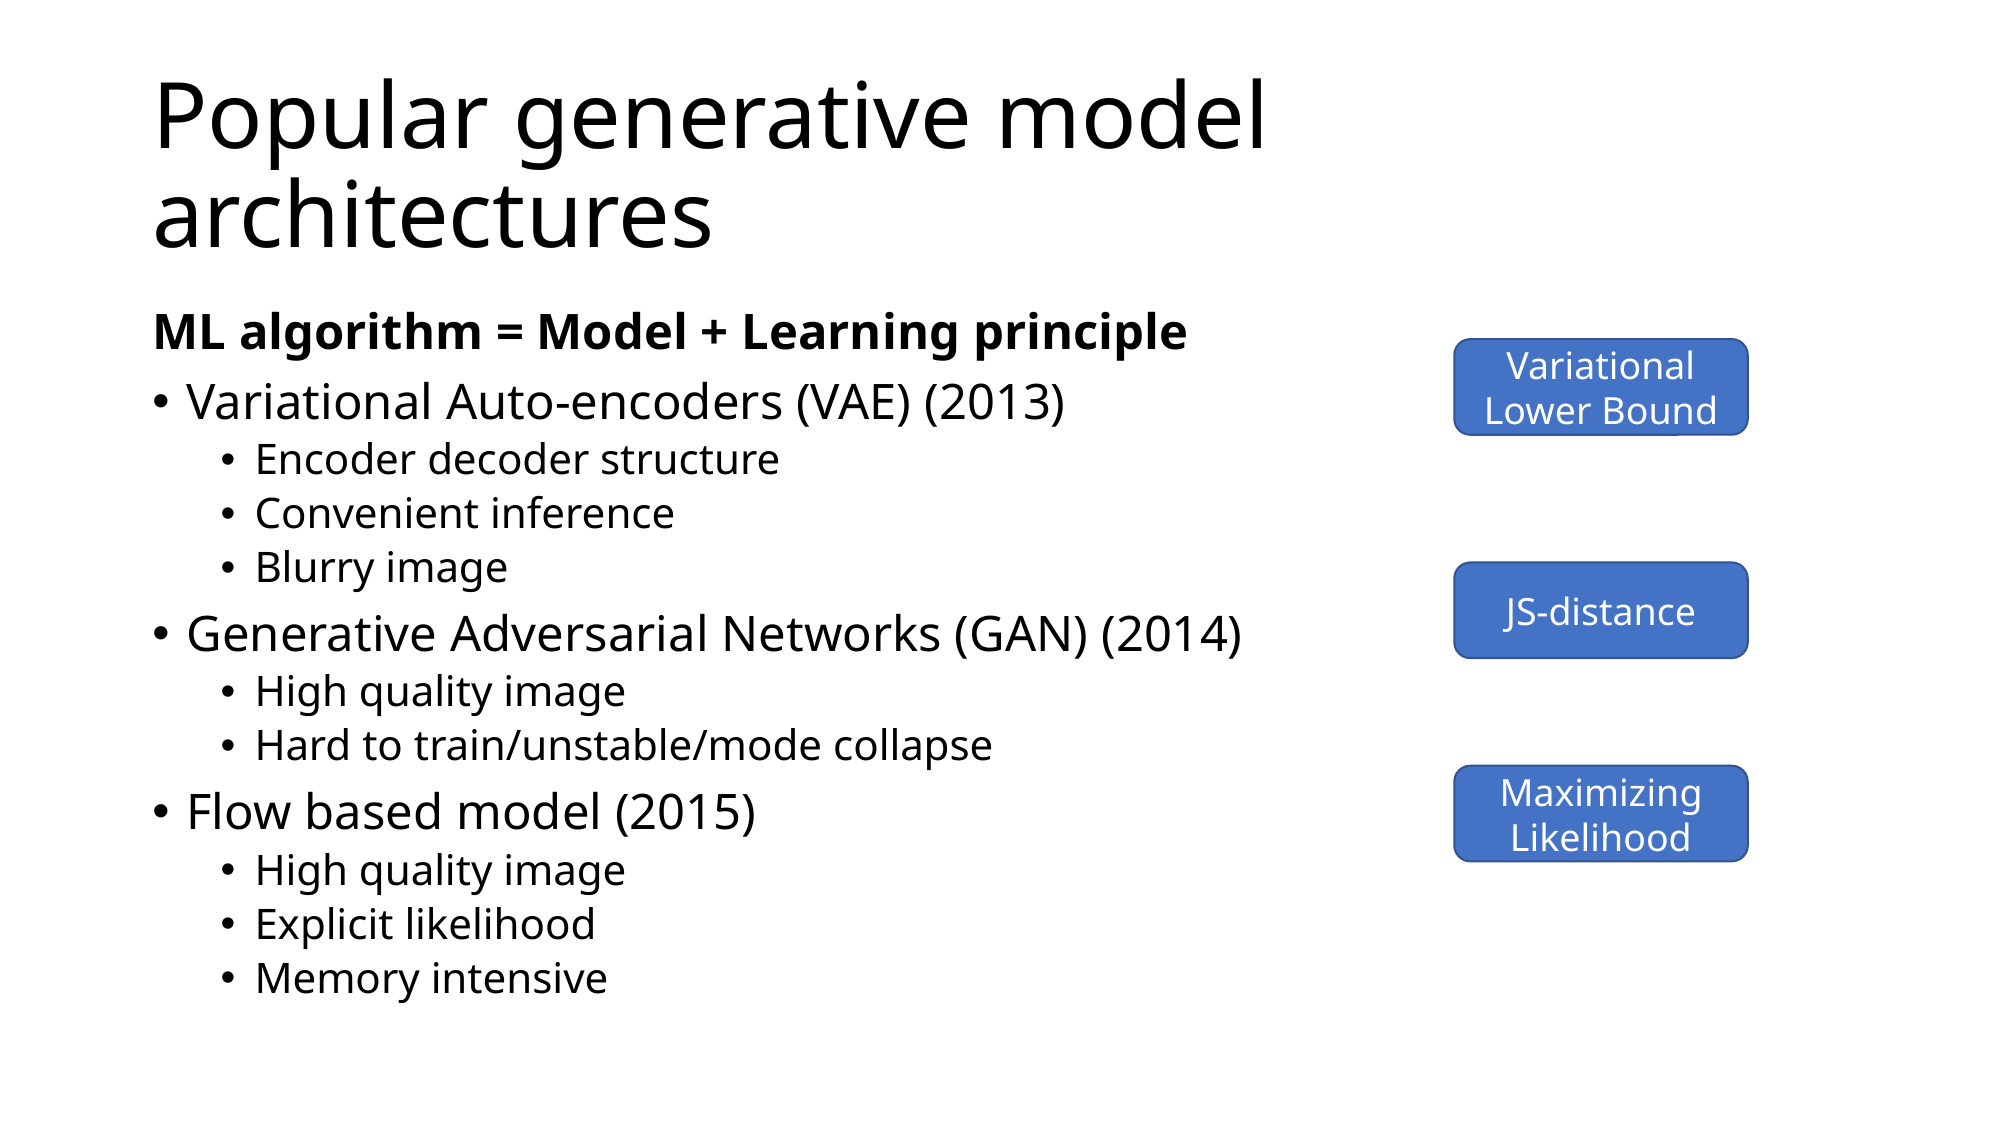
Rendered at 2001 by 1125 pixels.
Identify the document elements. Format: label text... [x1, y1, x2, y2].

title Popular generative model architectures [137, 59, 1863, 278]
list ML algorithm = Model + Learning principle Variational Auto-encoders (VAE) (2013) Encoder decoder structure Convenient inference Blurry image Generative Adversarial Networks (GAN) (2014) High quality image Hard to train/unstable/mode collapse Flow based model (2015) High quality image Explicit likelihood Memory intensive [137, 299, 1863, 1014]
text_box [1454, 339, 1748, 862]
